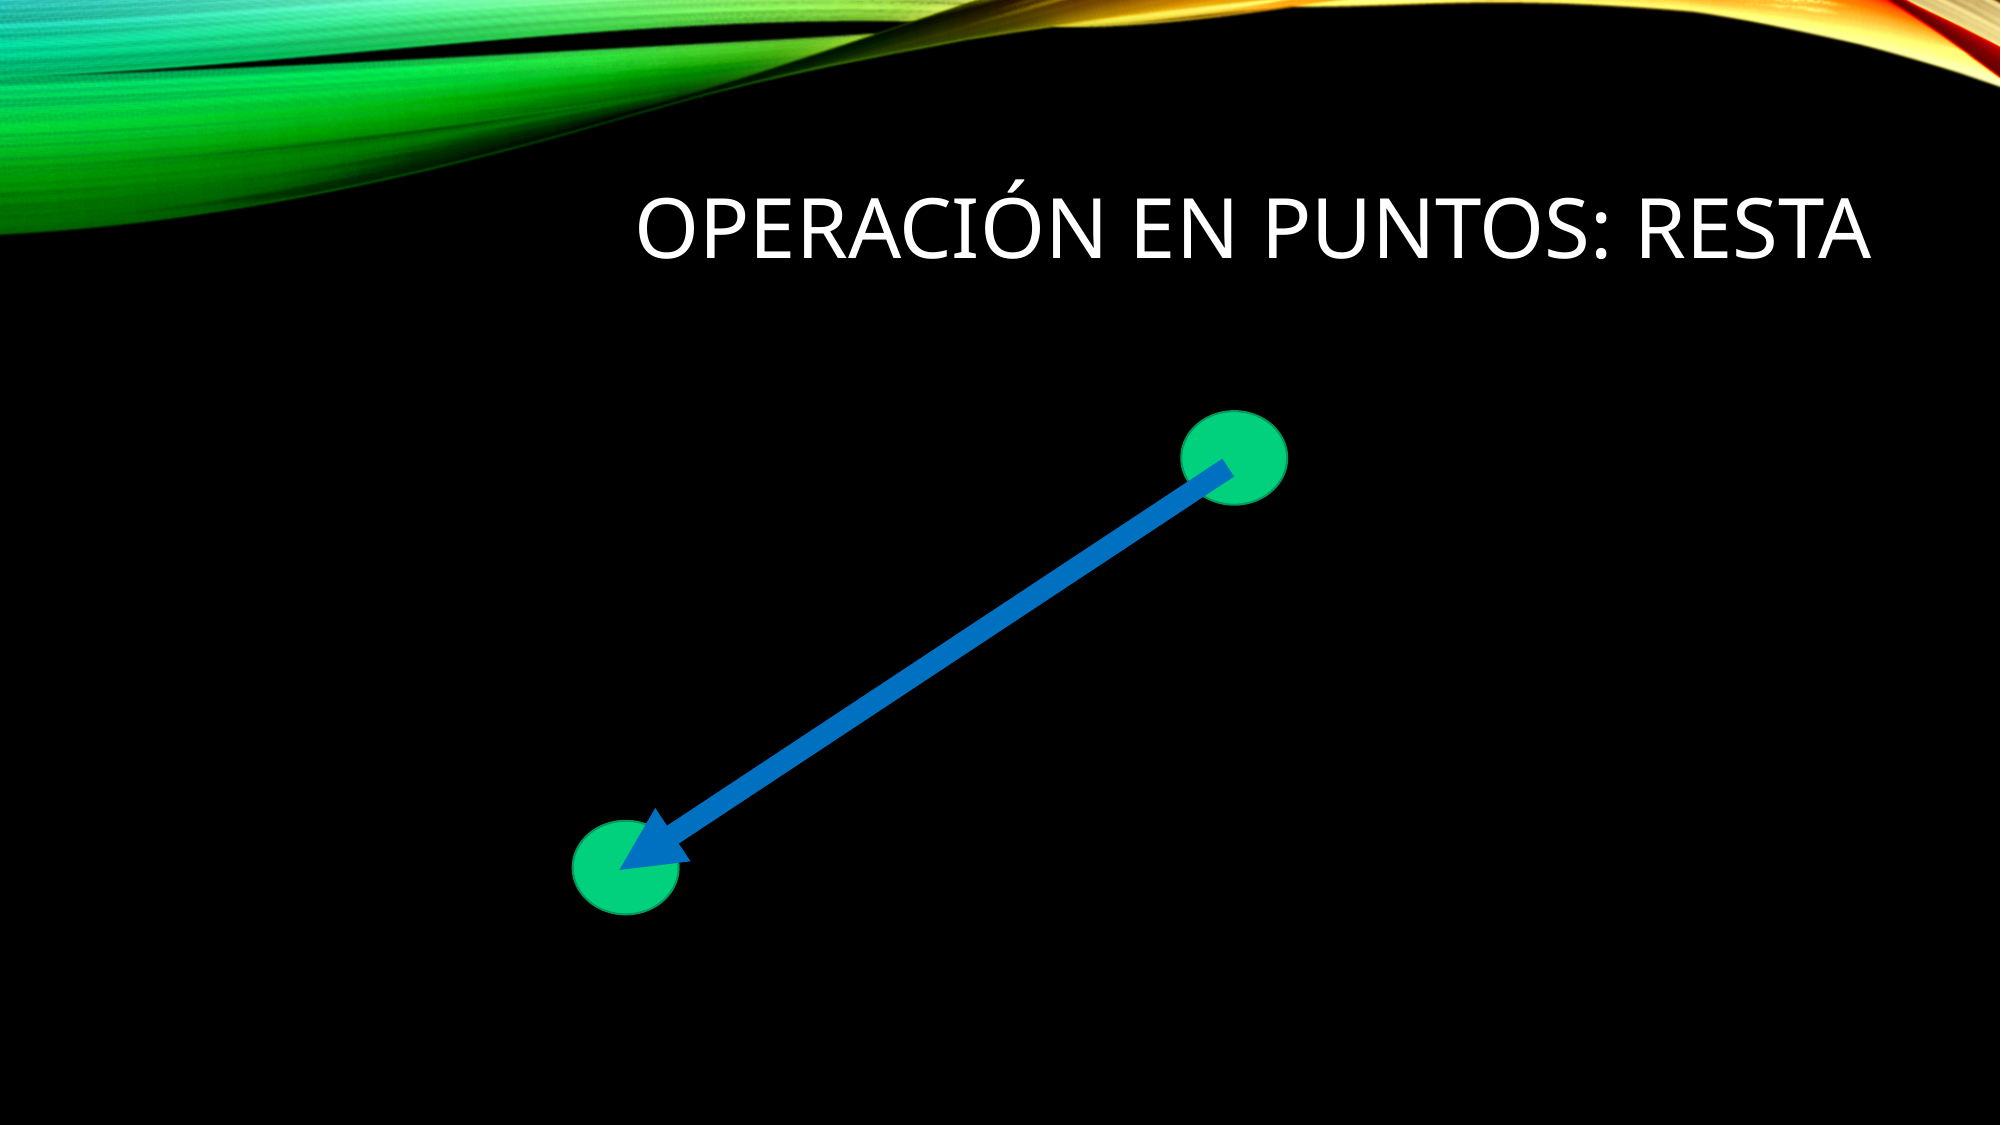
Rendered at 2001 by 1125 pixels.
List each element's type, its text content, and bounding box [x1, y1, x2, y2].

text_box [571, 820, 680, 916]
text_box [1180, 410, 1289, 506]
picture [0, 0, 2000, 237]
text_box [619, 467, 1229, 871]
title Operación en puntos: resta [474, 125, 1888, 338]
